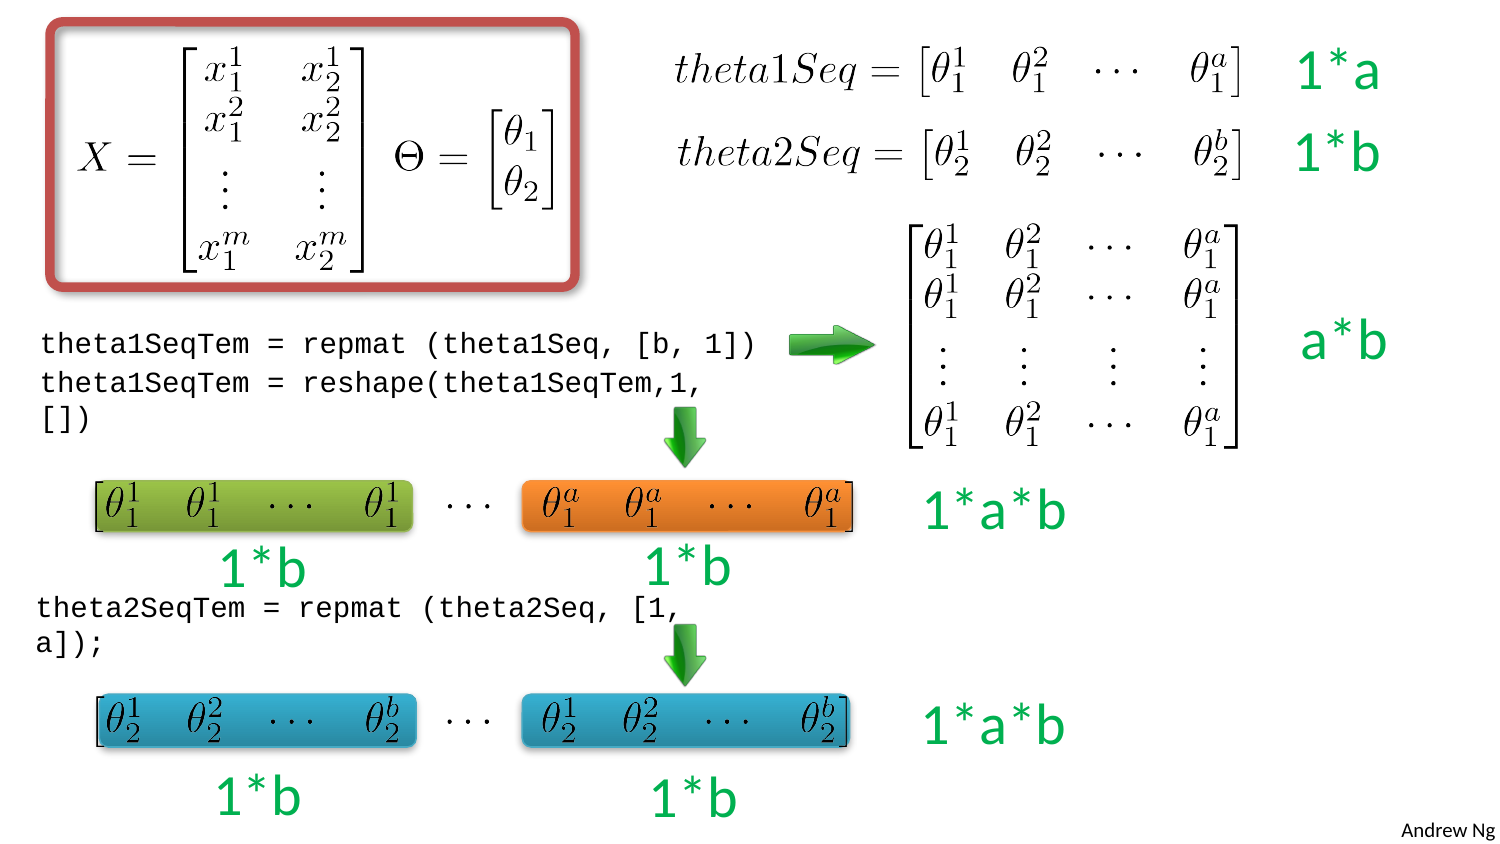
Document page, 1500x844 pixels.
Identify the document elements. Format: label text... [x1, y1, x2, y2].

picture [909, 223, 1239, 450]
text_box 1*a [1259, 23, 1417, 109]
text_box 1*a*b [904, 463, 1085, 549]
text_box [47, 19, 578, 290]
text_box theta1SeqTem = reshape(theta1SeqTem,1,[]) [24, 355, 767, 441]
text_box 1*b [1258, 105, 1416, 190]
text_box theta2SeqTem = repmat (theta2Seq, [1, a]); [20, 580, 771, 666]
text_box 1*b [603, 757, 784, 837]
text_box 1*b [167, 757, 348, 835]
picture [96, 696, 847, 748]
text_box a*b [1265, 293, 1423, 379]
text_box 1*a*b [903, 679, 1084, 764]
picture [76, 46, 364, 273]
picture [650, 404, 720, 471]
text_box 1*b [172, 541, 353, 580]
picture [674, 46, 1239, 98]
picture [783, 322, 880, 367]
text_box theta1SeqTem = repmat (theta1Seq, [b, 1]) [24, 316, 779, 367]
picture [678, 129, 1240, 180]
picture [95, 481, 853, 533]
text_box 1*b [597, 541, 778, 605]
picture [649, 621, 720, 689]
picture [395, 109, 553, 210]
